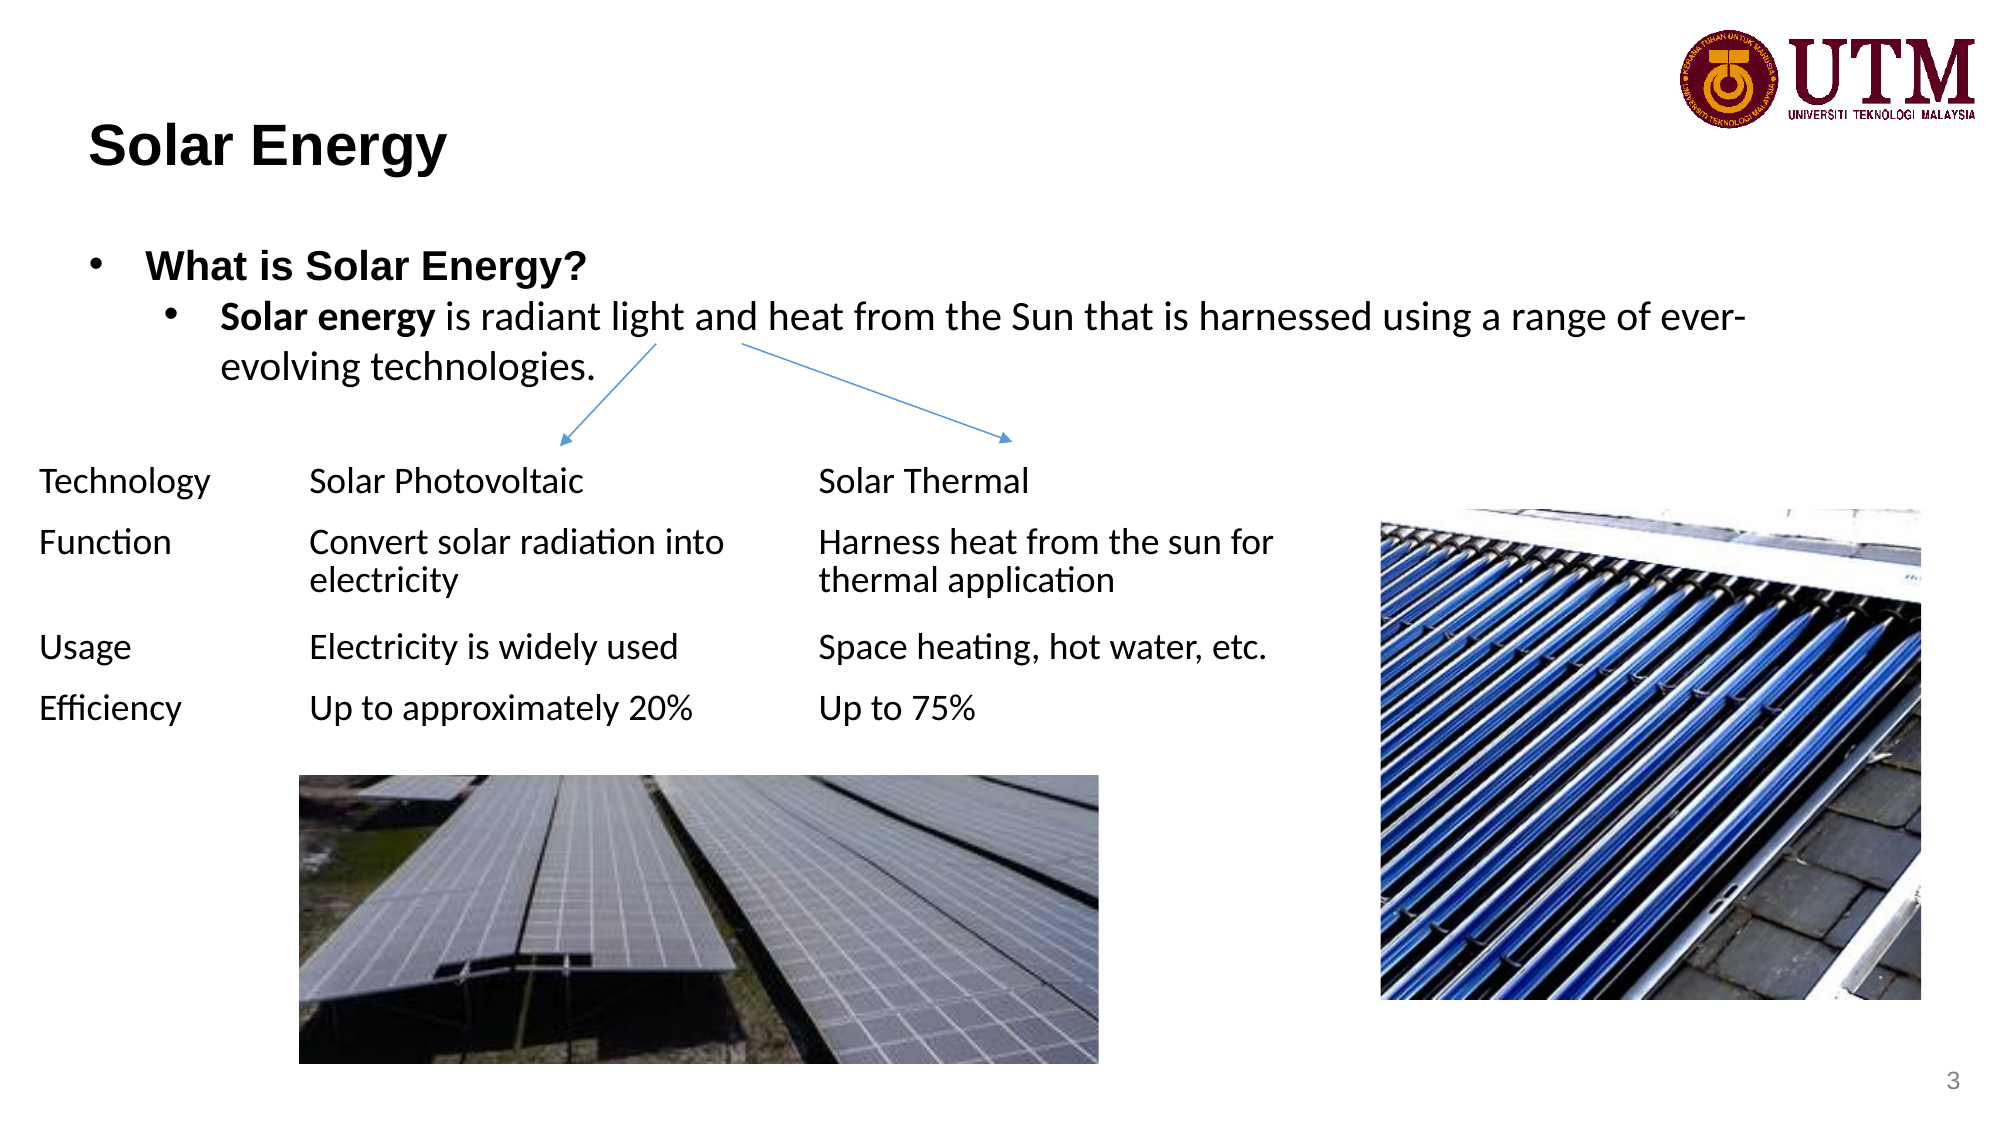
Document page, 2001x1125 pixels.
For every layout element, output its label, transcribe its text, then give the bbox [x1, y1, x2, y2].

table_cell Space heating, hot water, etc. [803, 624, 1334, 685]
table_cell Harness heat from the sun for thermal application [803, 519, 1334, 624]
picture [1380, 509, 1922, 1000]
picture [1680, 30, 1975, 129]
table_cell Convert solar radiation into electricity [294, 519, 803, 624]
picture [299, 775, 1099, 1064]
table_header Technology [24, 458, 294, 519]
text_box Solar Energy [74, 99, 1931, 185]
table_header Solar Thermal [803, 458, 1334, 519]
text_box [559, 343, 657, 447]
table_cell Electricity is widely used [294, 624, 803, 685]
slide_number 3 [1892, 1050, 1976, 1110]
text_box What is Solar Energy? Solar energy is radiant light and heat from the Sun that is harnessed using a range of ever-evolving technologies. [74, 231, 1833, 397]
table_header Solar Photovoltaic [294, 458, 803, 519]
table_cell Efficiency [24, 685, 294, 746]
table_cell Up to 75% [803, 685, 1334, 746]
table_cell Function [24, 519, 294, 624]
table_cell Usage [24, 624, 294, 685]
table_cell Up to approximately 20% [294, 685, 803, 746]
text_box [741, 343, 1013, 442]
